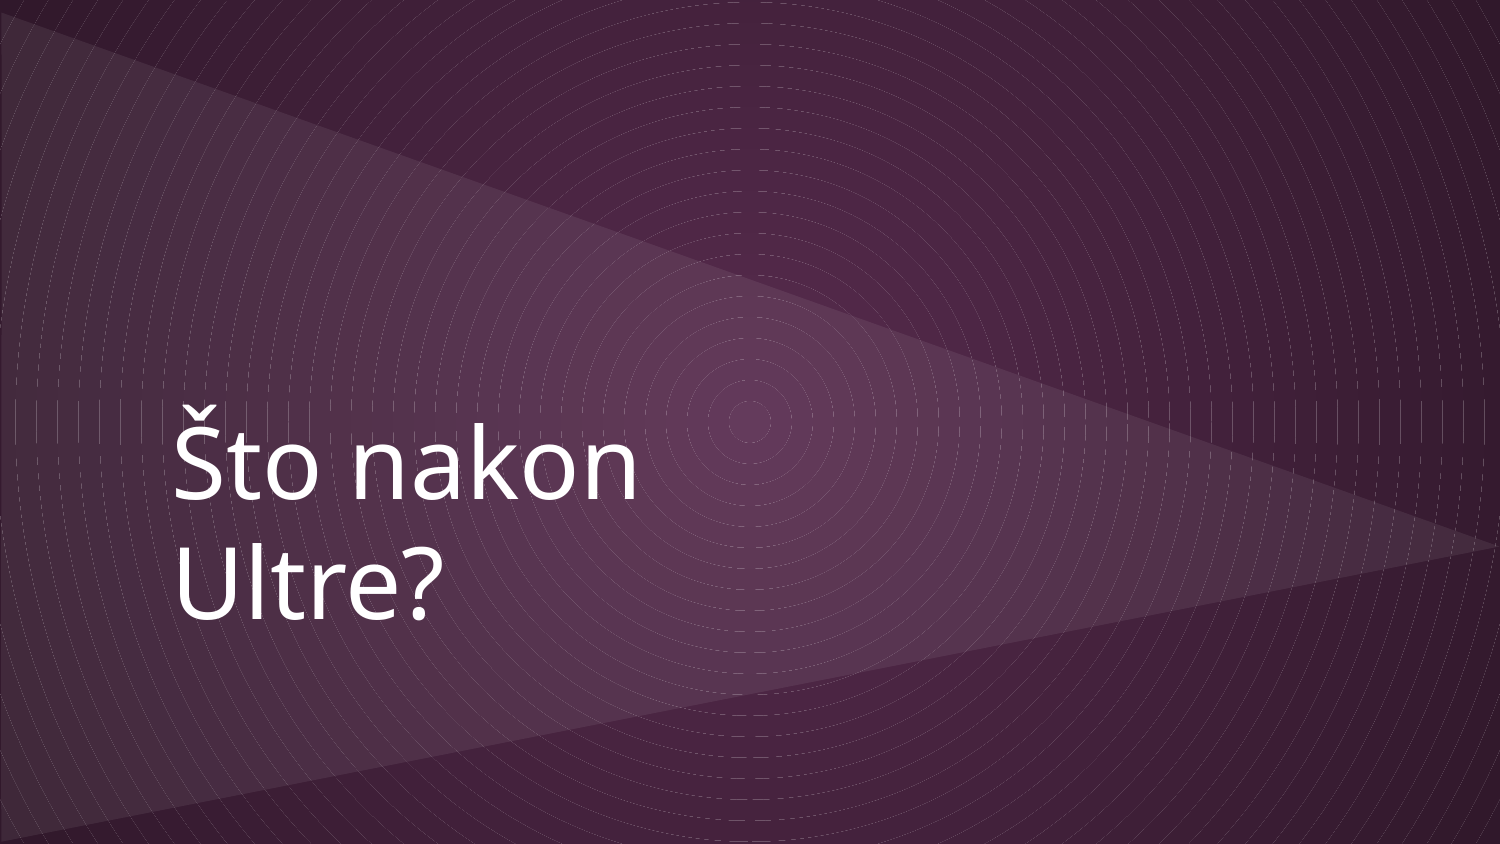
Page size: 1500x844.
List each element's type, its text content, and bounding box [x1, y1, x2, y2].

text_box Što nakon Ultre? [156, 384, 941, 460]
